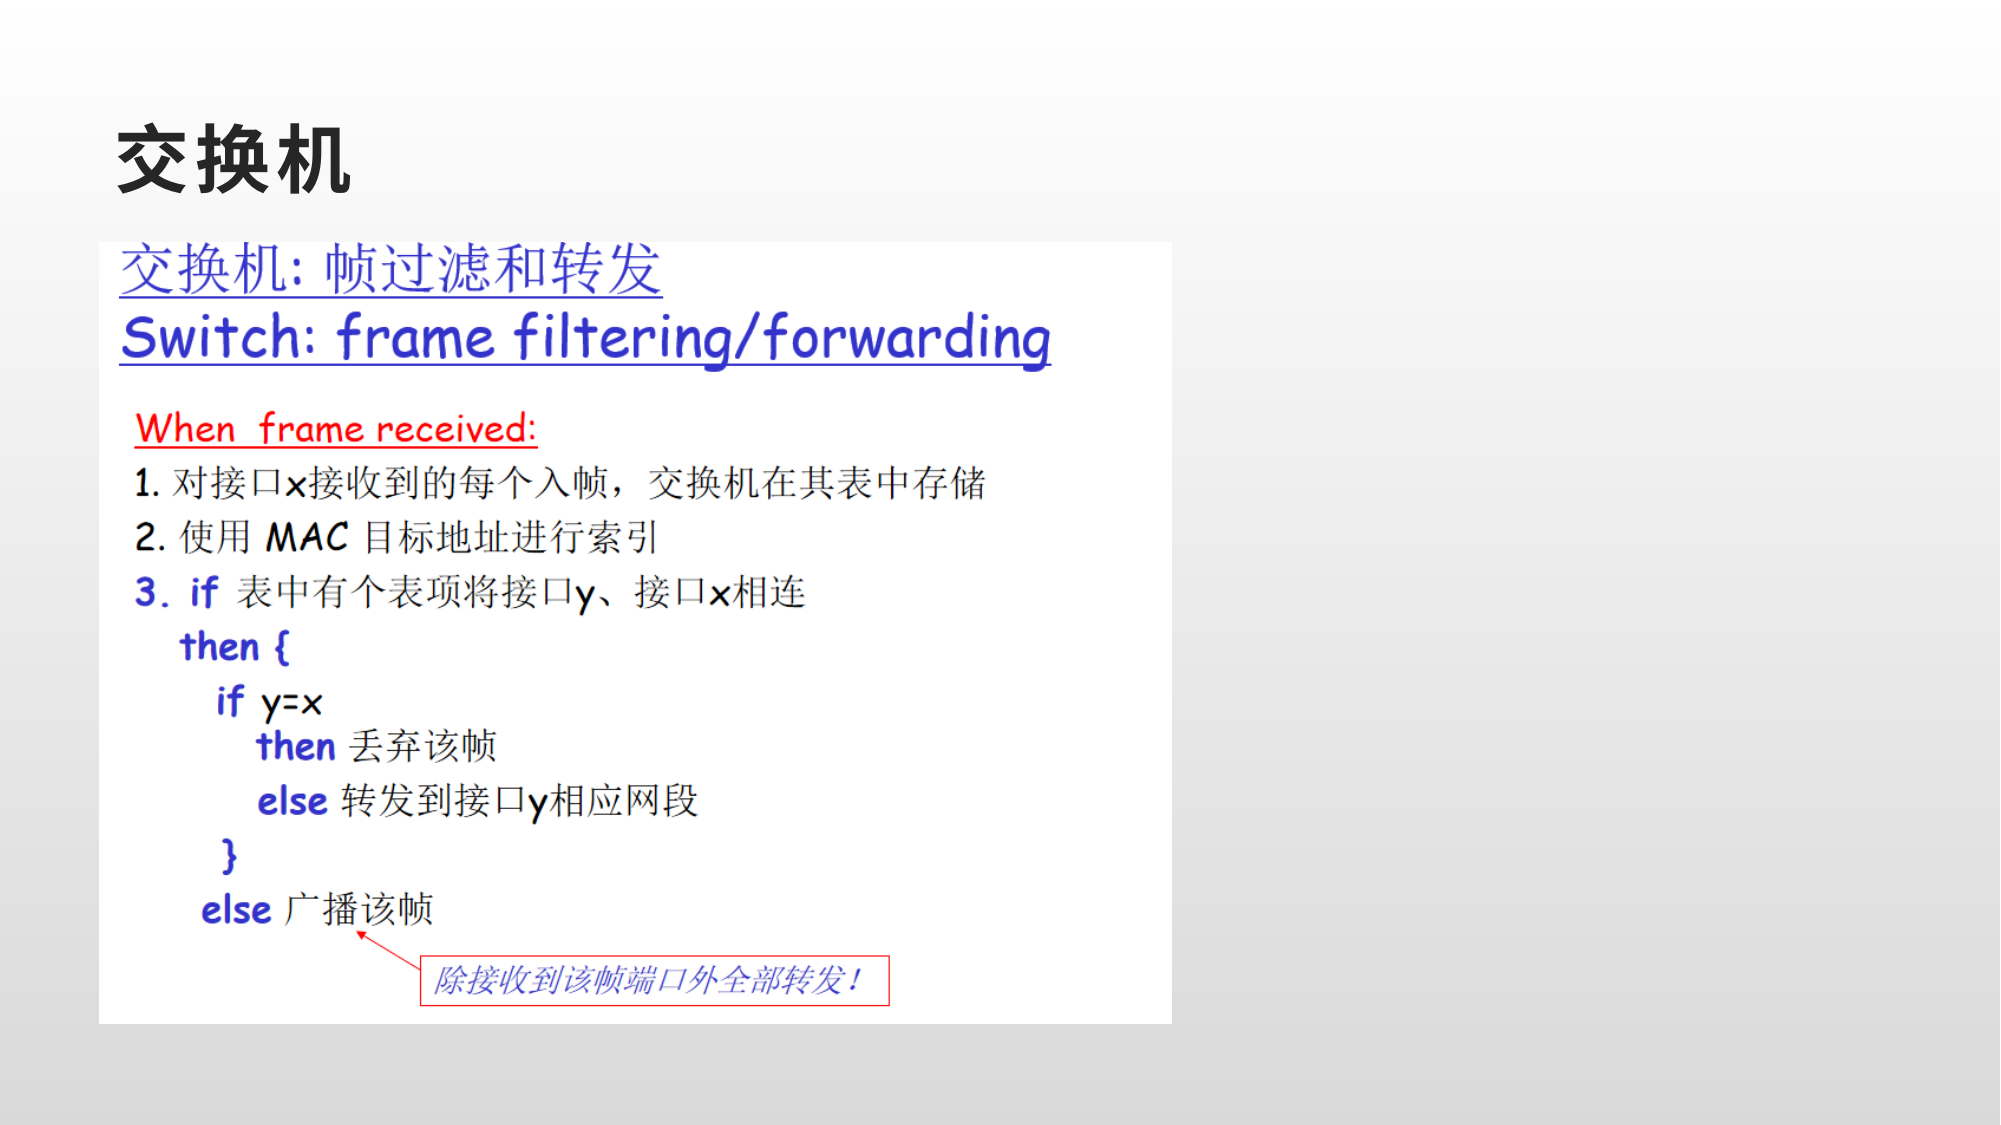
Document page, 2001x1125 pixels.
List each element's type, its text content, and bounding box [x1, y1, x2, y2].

title 交换机 [99, 99, 1900, 216]
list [99, 242, 1172, 1024]
